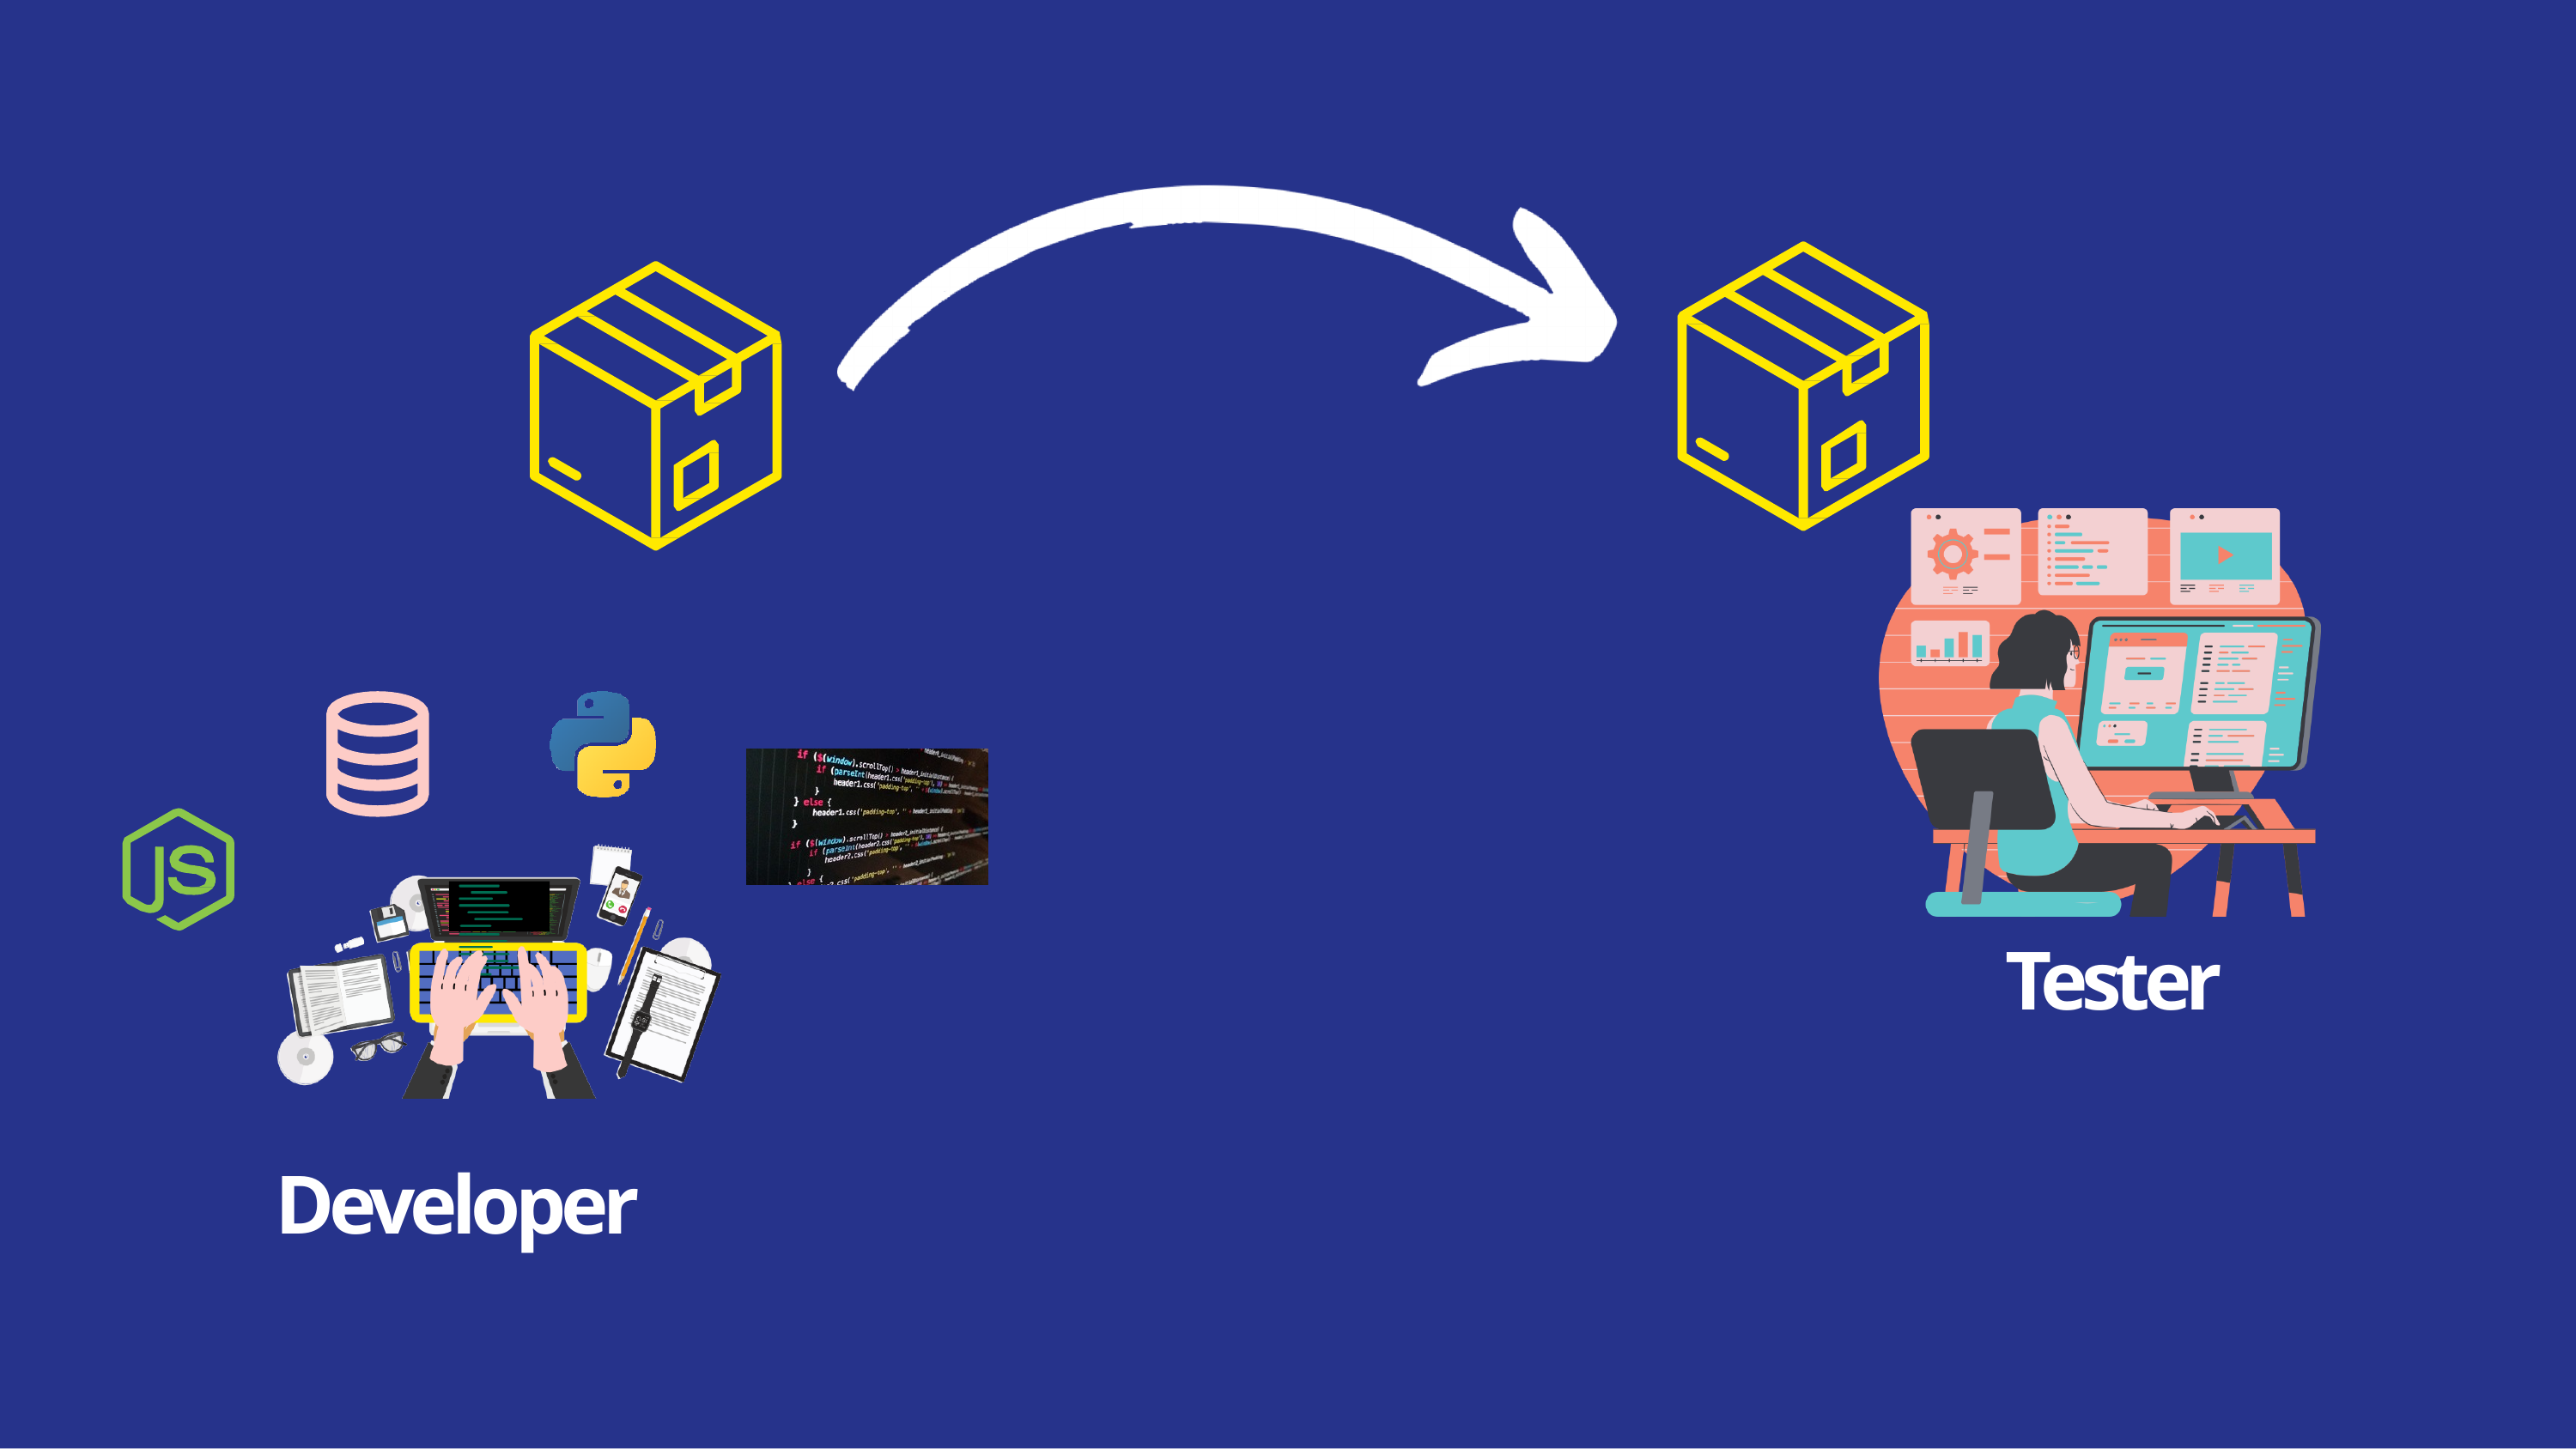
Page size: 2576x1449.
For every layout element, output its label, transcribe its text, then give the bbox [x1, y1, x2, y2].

text_box [122, 808, 234, 931]
text_box [530, 261, 782, 551]
title Tester [2003, 927, 2257, 1171]
picture [550, 690, 656, 797]
picture [1879, 508, 2322, 918]
picture [835, 169, 1625, 406]
text_box Developer [273, 1152, 688, 1251]
picture [277, 844, 721, 1099]
text_box [1677, 241, 1929, 531]
picture [746, 749, 989, 885]
text_box [326, 691, 429, 817]
